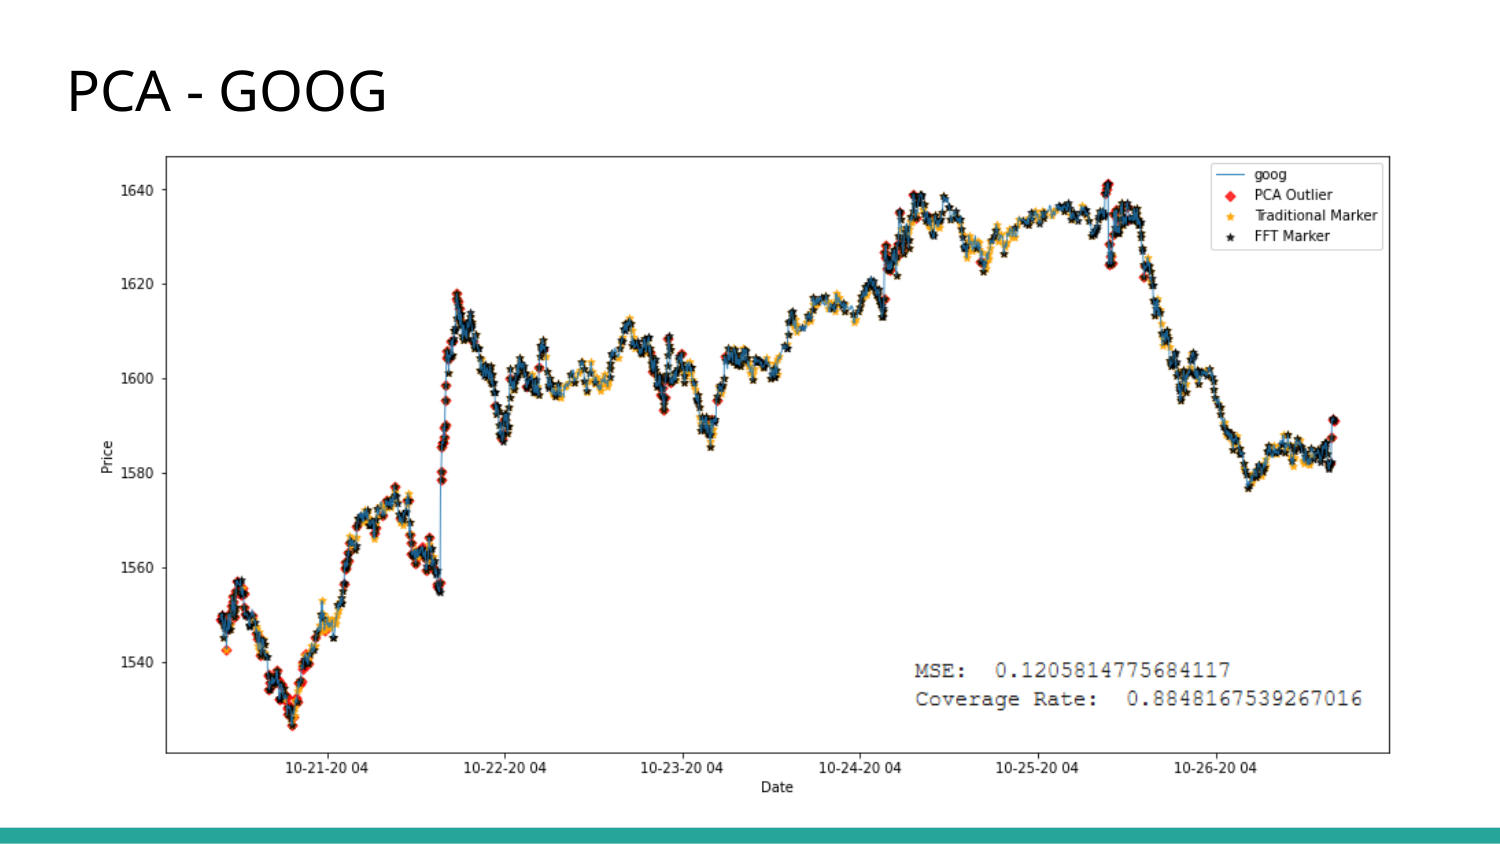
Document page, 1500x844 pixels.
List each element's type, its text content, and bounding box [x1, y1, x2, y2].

picture [89, 147, 1411, 802]
title PCA - GOOG [51, 40, 1449, 141]
